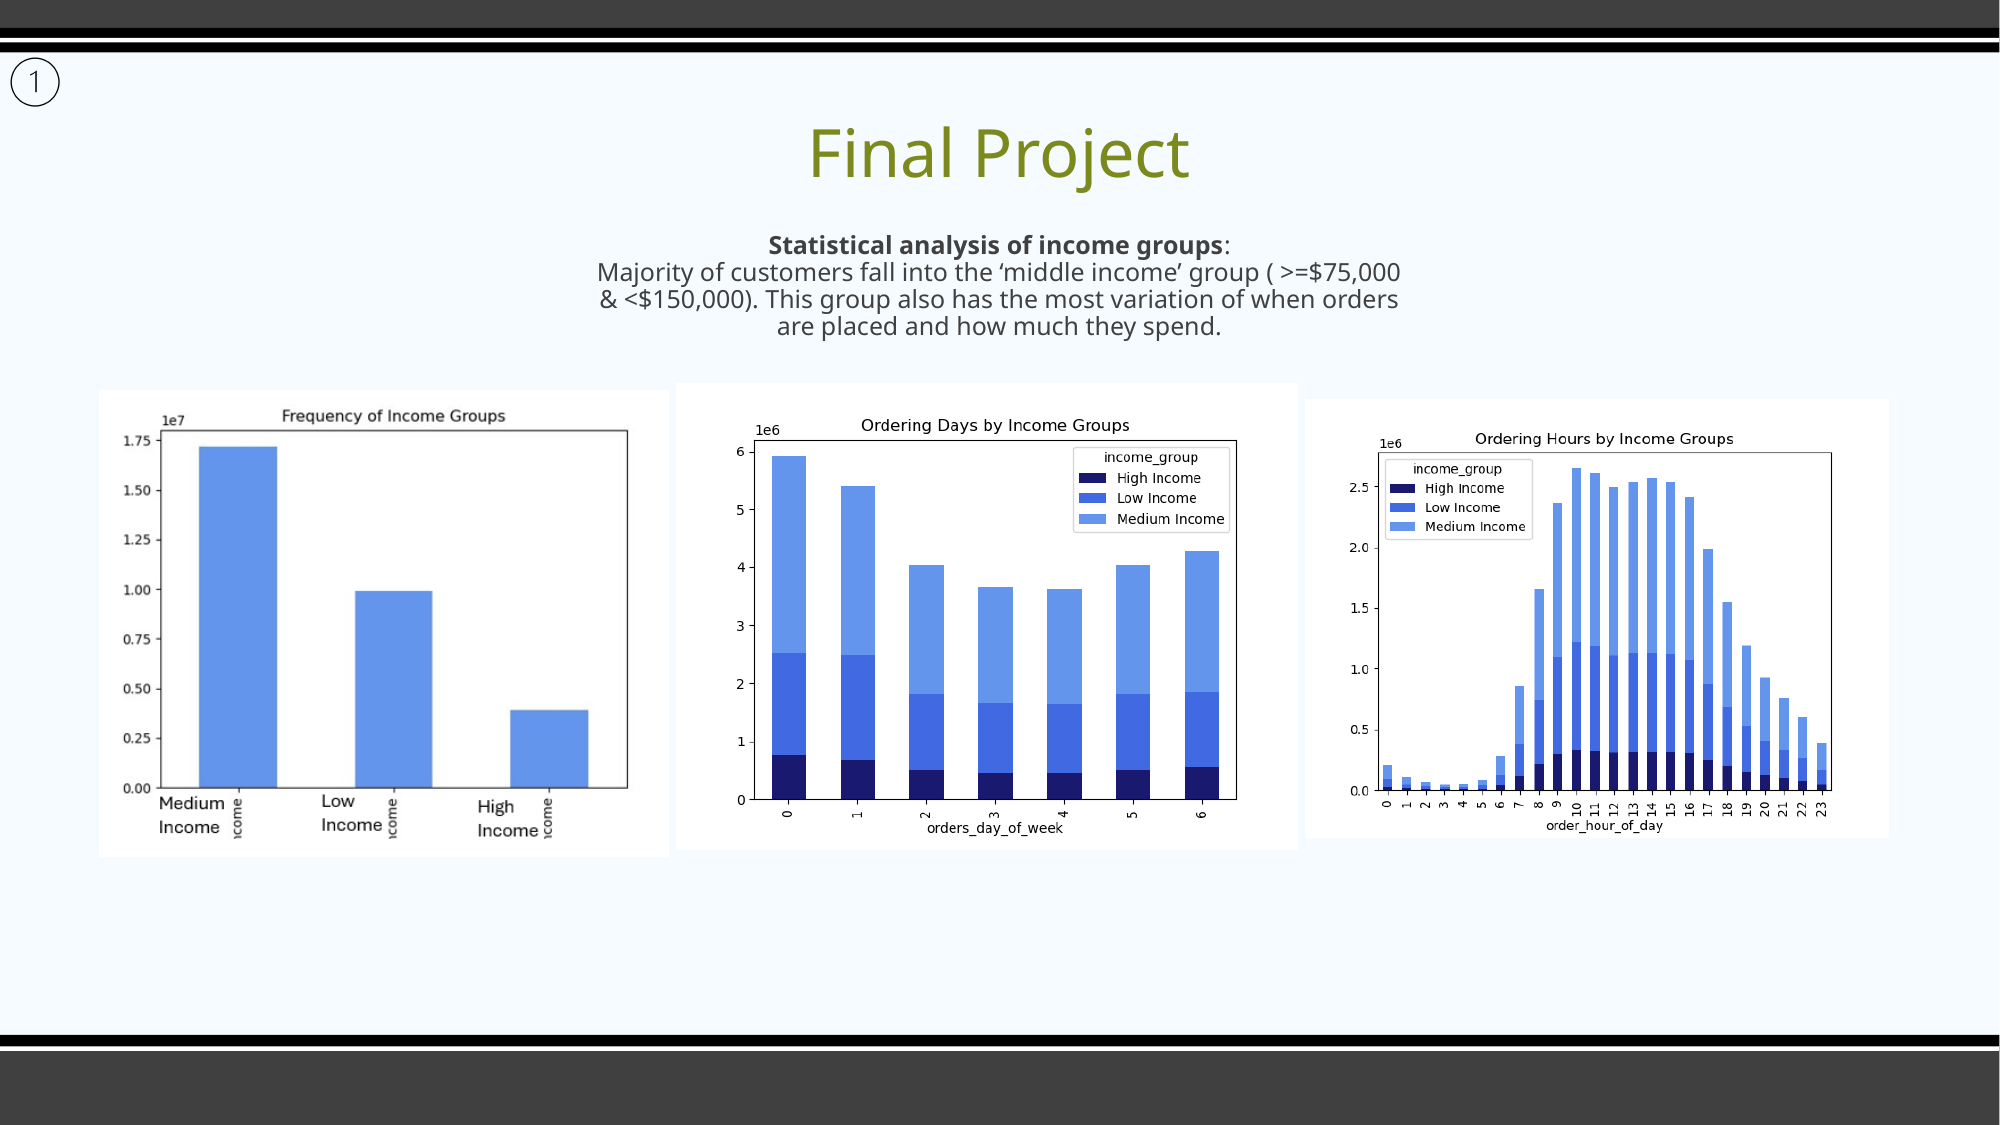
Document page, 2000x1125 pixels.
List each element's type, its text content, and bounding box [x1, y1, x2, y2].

picture [99, 389, 670, 857]
title Final Project [249, 99, 1750, 200]
picture [3, 50, 66, 113]
text_box Statistical analysis of income groups: Majority of customers fall into the ‘middle income’ group ( >=$75,000 & <$150,000). This group also has the most variation of when orders are placed and how much they spend. [580, 225, 1419, 348]
picture [1304, 399, 1890, 838]
picture [675, 382, 1299, 850]
